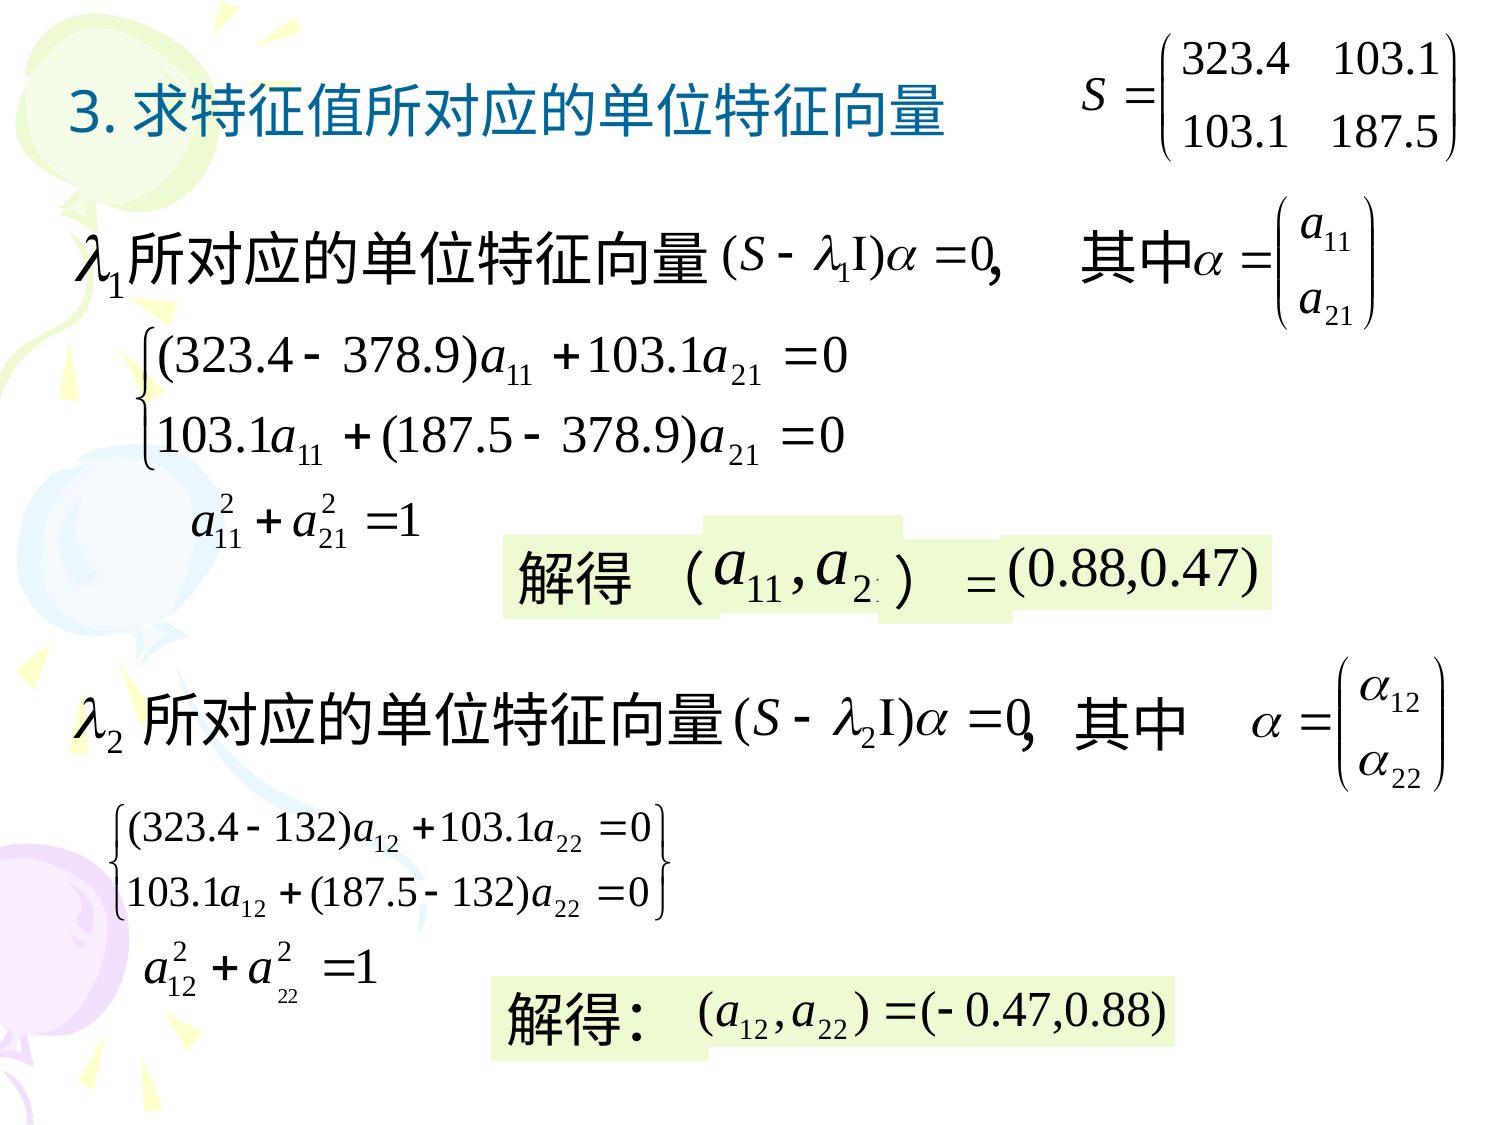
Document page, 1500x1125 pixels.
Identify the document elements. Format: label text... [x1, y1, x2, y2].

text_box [1073, 24, 1470, 171]
text_box 3.求特征值所对应的单位特征向量 [53, 66, 971, 152]
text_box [0, 615, 1460, 806]
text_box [64, 184, 1389, 343]
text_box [123, 314, 857, 558]
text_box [501, 515, 1272, 613]
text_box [489, 975, 1176, 1062]
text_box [100, 794, 680, 1014]
